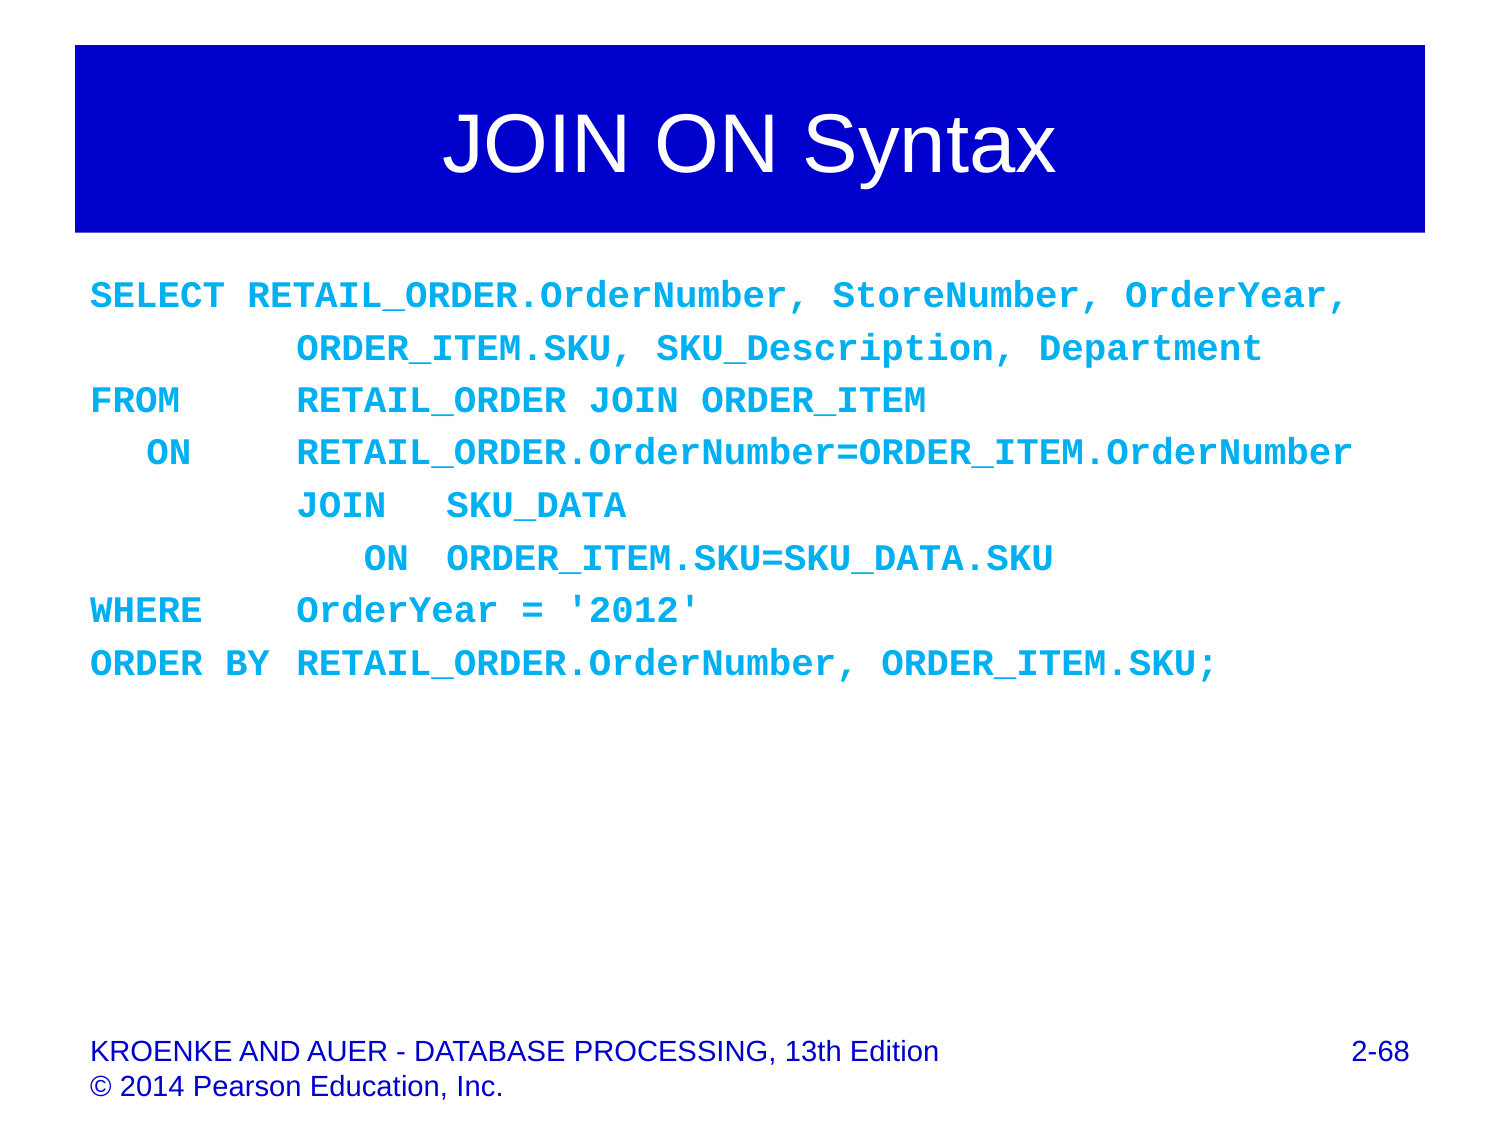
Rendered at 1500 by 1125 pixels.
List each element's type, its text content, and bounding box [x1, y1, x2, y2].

footer KROENKE AND AUER - DATABASE PROCESSING, 13th Edition © 2014 Pearson Education, Inc. [74, 1024, 976, 1104]
title JOIN ON Syntax [74, 44, 1426, 233]
list SELECT RETAIL_ORDER.OrderNumber, StoreNumber, OrderYear, ORDER_ITEM.SKU, SKU_Description, Department FROM RETAIL_ORDER JOIN ORDER_ITEM ON RETAIL_ORDER.OrderNumber=ORDER_ITEM.OrderNumber JOIN SKU_DATA ON ORDER_ITEM.SKU=SKU_DATA.SKU WHERE OrderYear = '2012' ORDER BY RETAIL_ORDER.OrderNumber, ORDER_ITEM.SKU; [74, 262, 1426, 638]
slide_number 2-68 [1249, 1024, 1426, 1103]
